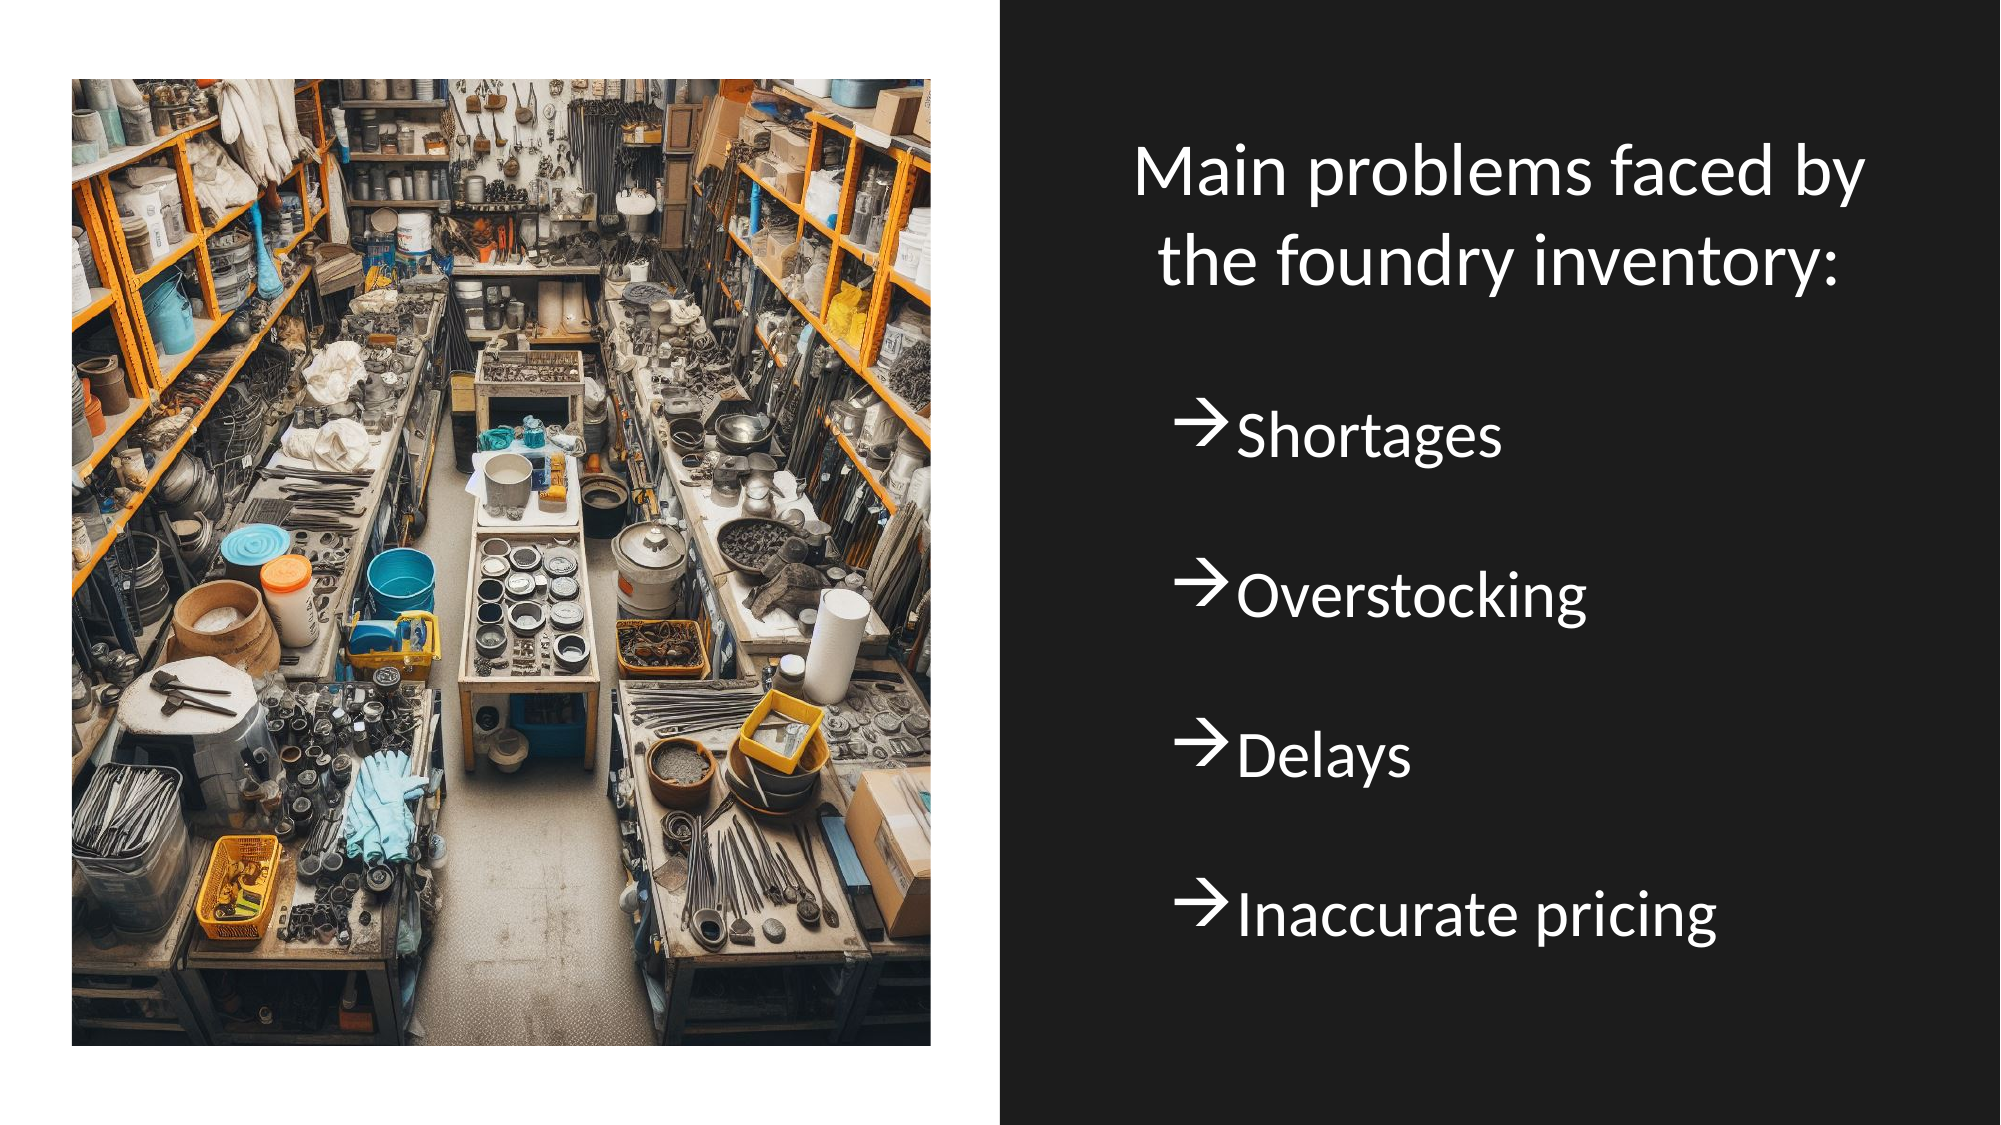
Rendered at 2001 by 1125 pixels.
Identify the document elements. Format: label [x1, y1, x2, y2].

picture [71, 79, 931, 1046]
picture [999, 0, 2000, 1125]
